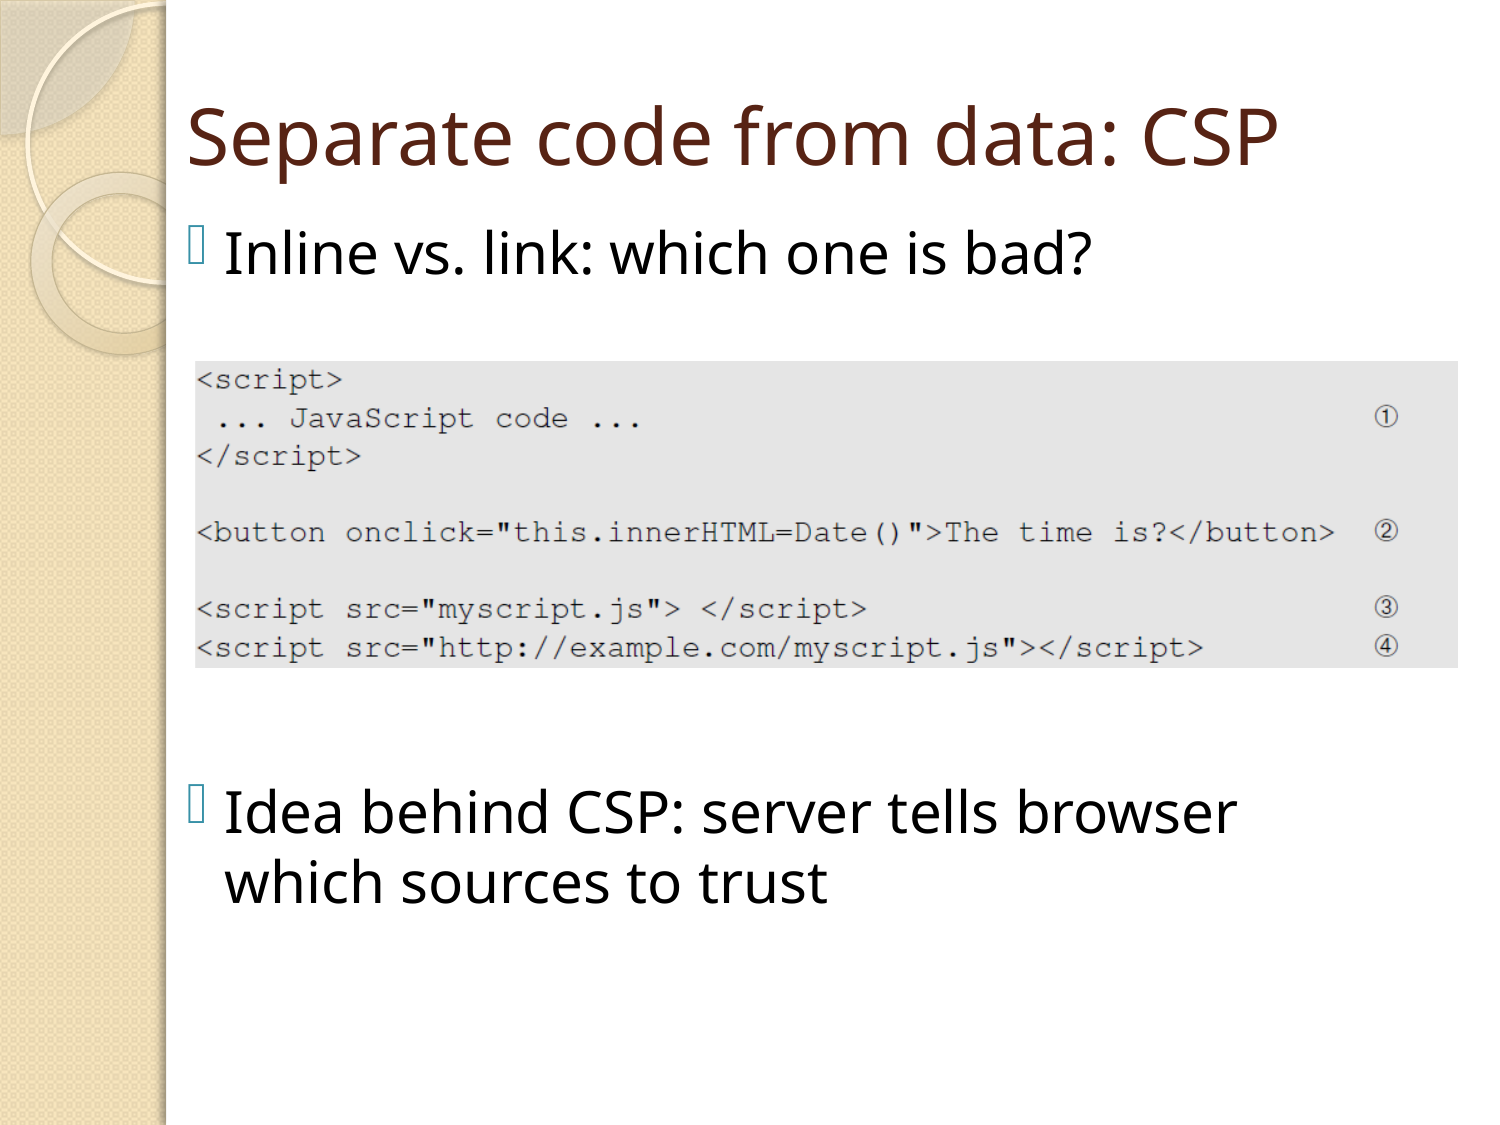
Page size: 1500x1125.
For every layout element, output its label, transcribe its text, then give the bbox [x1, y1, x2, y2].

picture [194, 361, 1459, 669]
list Inline vs. link: which one is bad? Idea behind CSP: server tells browser which sources to trust [171, 201, 1412, 949]
title Separate code from data: CSP [171, 71, 1500, 197]
